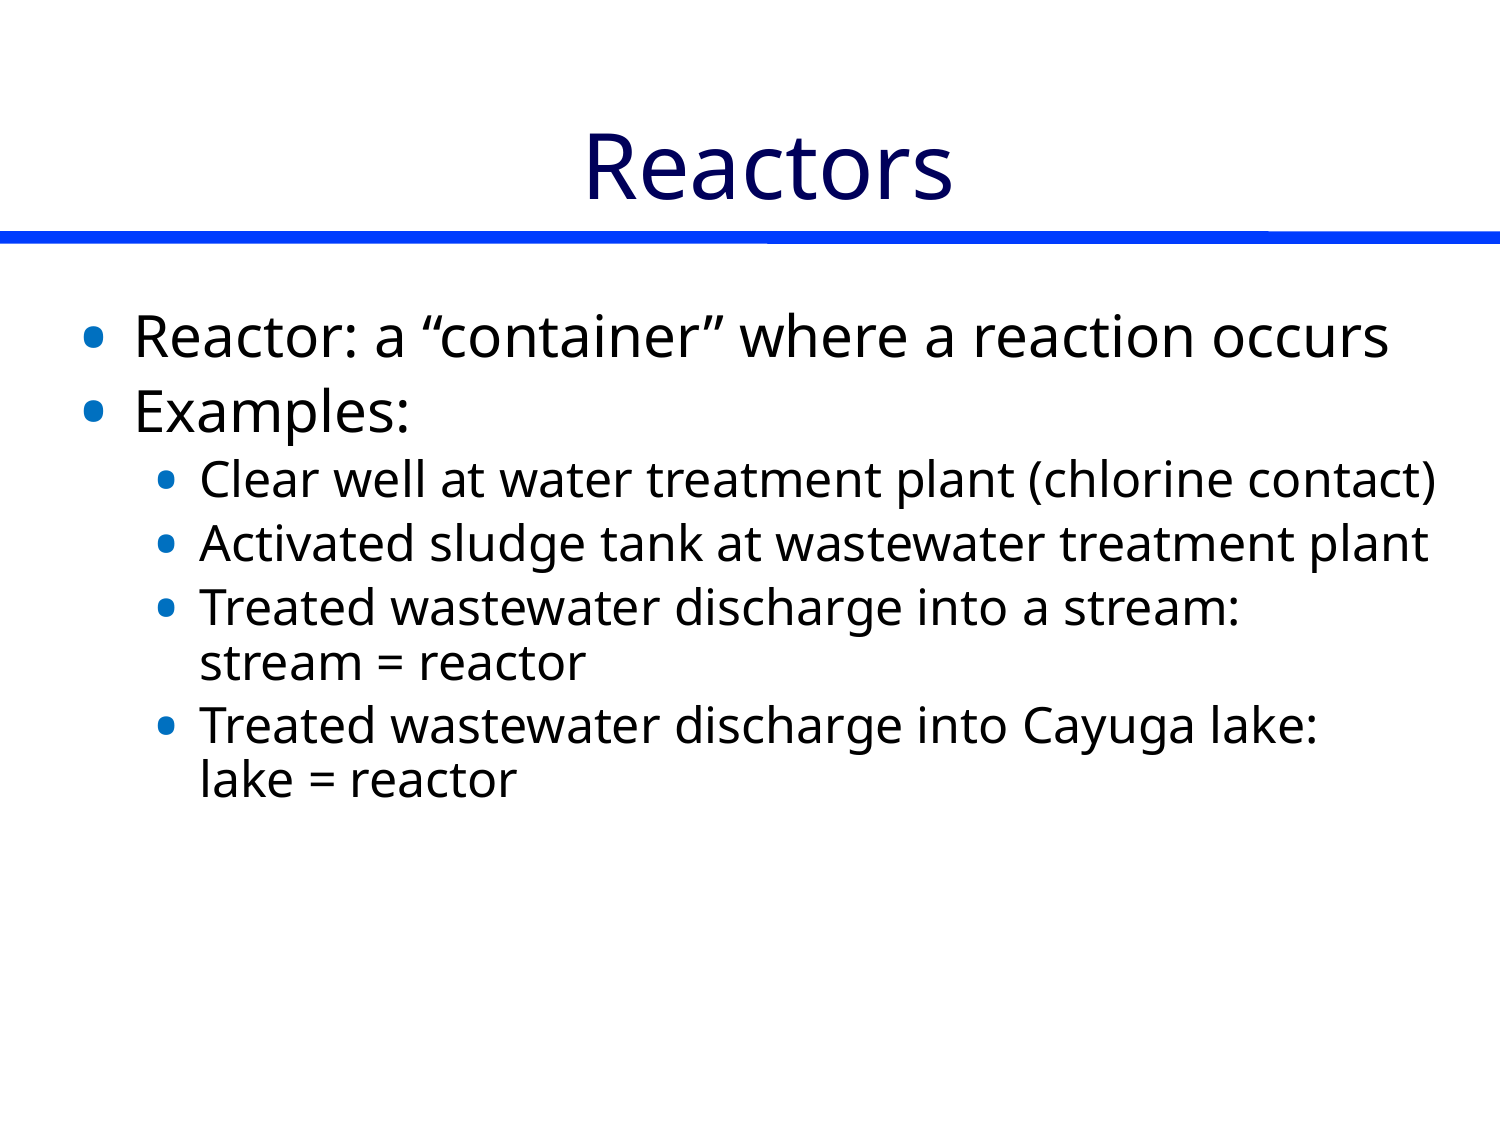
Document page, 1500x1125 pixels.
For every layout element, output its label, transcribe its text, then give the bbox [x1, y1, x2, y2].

title Reactors [75, 37, 1463, 225]
list Reactor: a “container” where a reaction occurs Examples: Clear well at water treatment plant (chlorine contact) Activated sludge tank at wastewater treatment plant Treated wastewater discharge into a stream: stream = reactor Treated wastewater discharge into Cayuga lake: lake = reactor [62, 299, 1500, 976]
